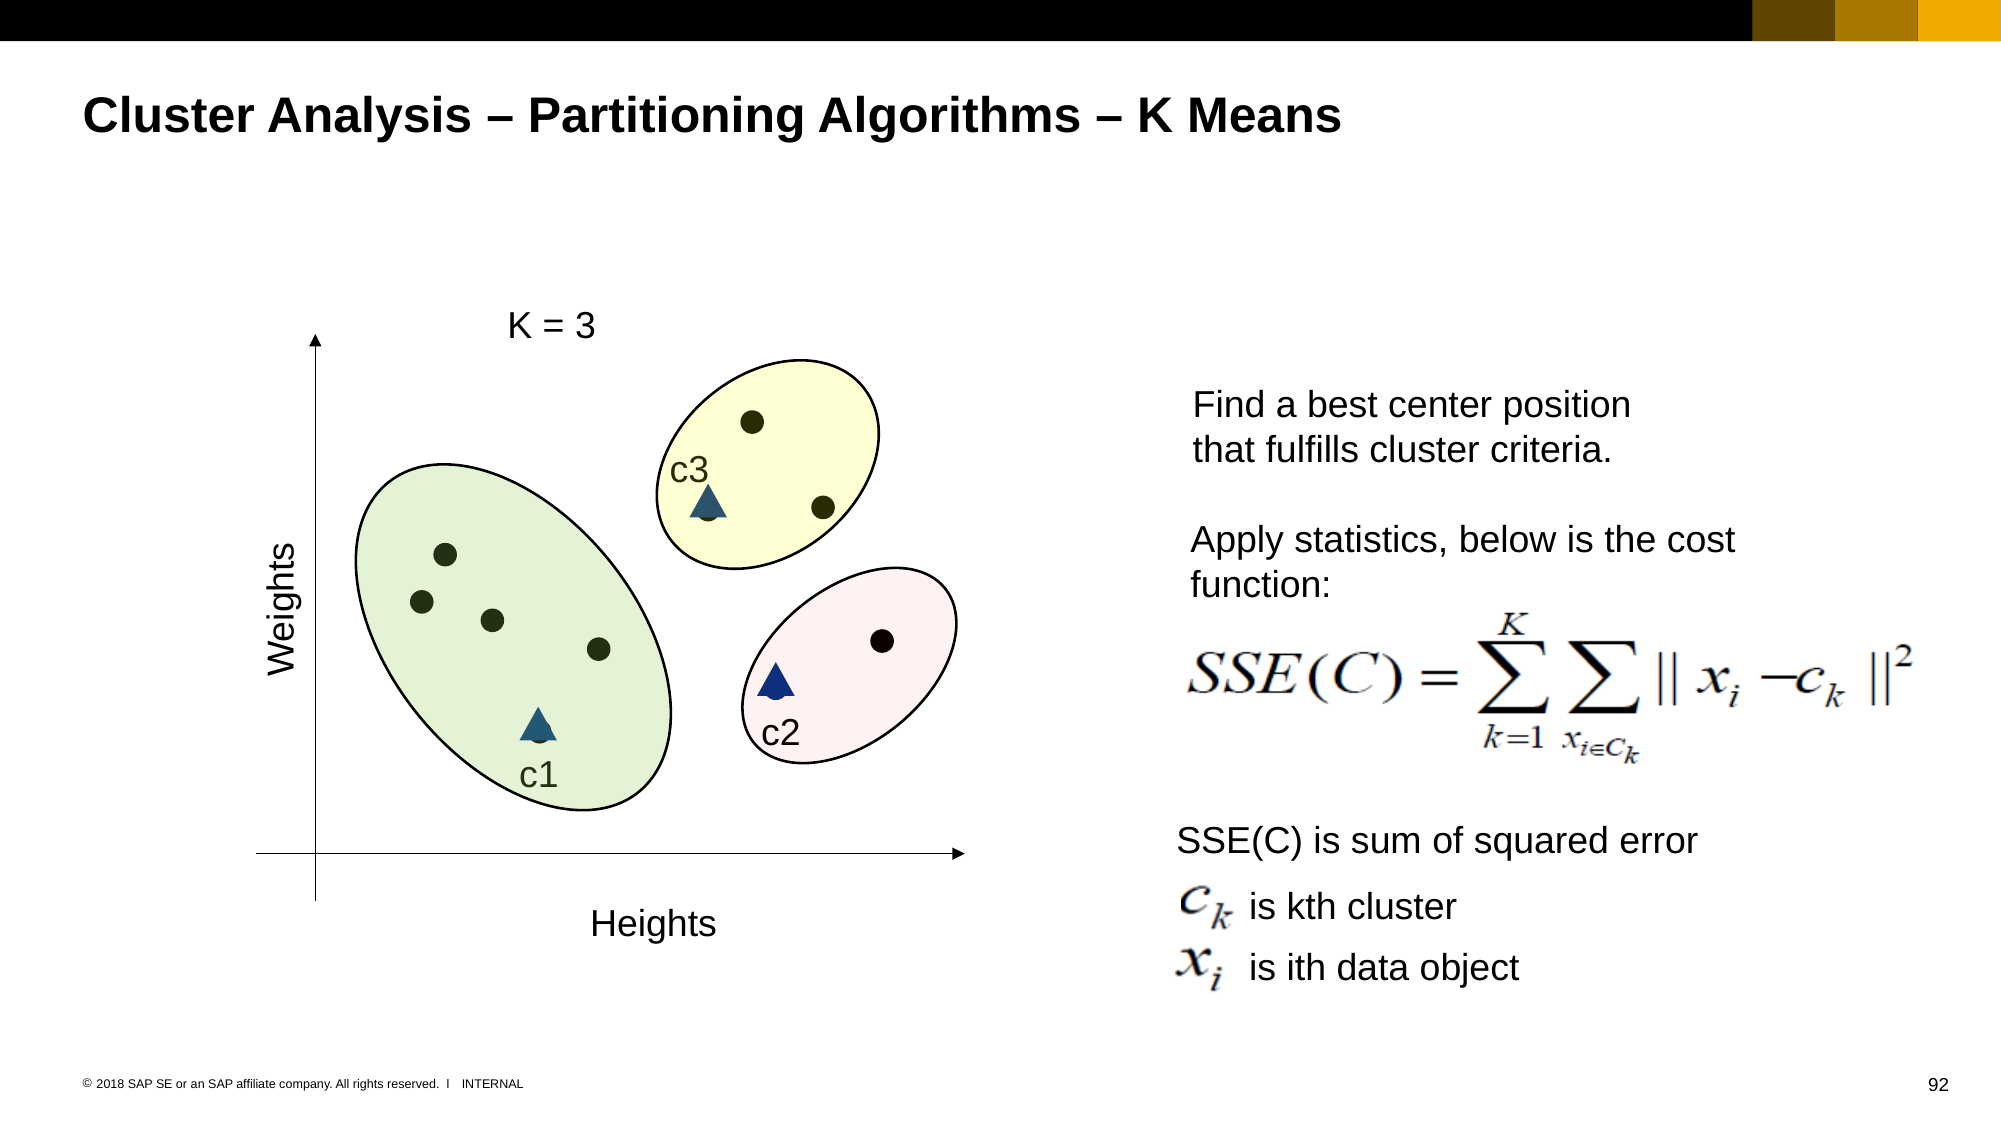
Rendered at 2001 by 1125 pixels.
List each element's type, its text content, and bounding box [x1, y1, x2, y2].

text_box Find a best center position that fulfills cluster criteria. [1192, 380, 1686, 471]
text_box is kth cluster [1249, 881, 1739, 927]
text_box [742, 567, 957, 764]
text_box Weights [256, 369, 302, 677]
title Cluster Analysis – Partitioning Algorithms – K Means [82, 82, 1918, 144]
text_box is ith data object [1249, 942, 1580, 988]
text_box [355, 464, 671, 811]
text_box K = 3 [507, 301, 720, 347]
picture [1173, 881, 1242, 997]
text_box [656, 360, 879, 569]
text_box SSE(C) is sum of squared error [1176, 815, 1809, 861]
text_box Heights [590, 899, 898, 945]
text_box Apply statistics, below is the cost function: [1190, 514, 1746, 605]
picture [1181, 609, 1948, 770]
